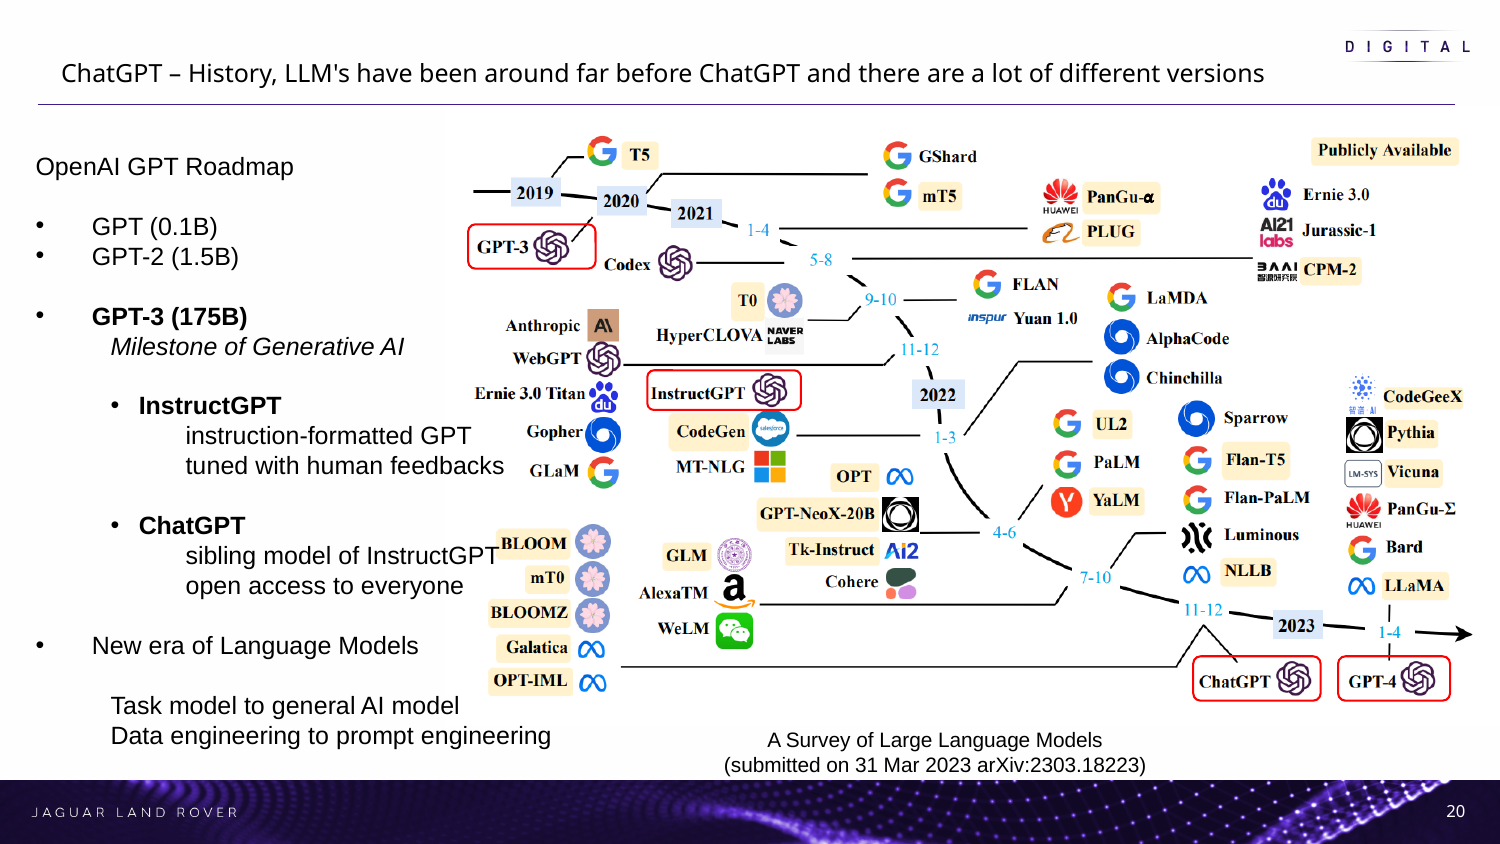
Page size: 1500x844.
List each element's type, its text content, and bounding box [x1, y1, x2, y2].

slide_number 20 [1361, 780, 1481, 844]
text_box A Survey of Large Language Models (submitted on 31 Mar 2023 arXiv:2303.18223) [714, 735, 1157, 812]
picture [0, 0, 1500, 844]
text_box OpenAI GPT Roadmap GPT (0.1B) GPT-2 (1.5B) GPT-3 (175B) Milestone of Generative AI InstructGPT instruction-formatted GPT tuned with human feedbacks ChatGPT sibling model of InstructGPT open access to everyone New era of Language Models Task model to general AI model Data engineering to prompt engineering [35, 150, 1108, 840]
text_box ChatGPT – History, LLM's have been around far before ChatGPT and there are a lot of different versions [61, 50, 1346, 81]
